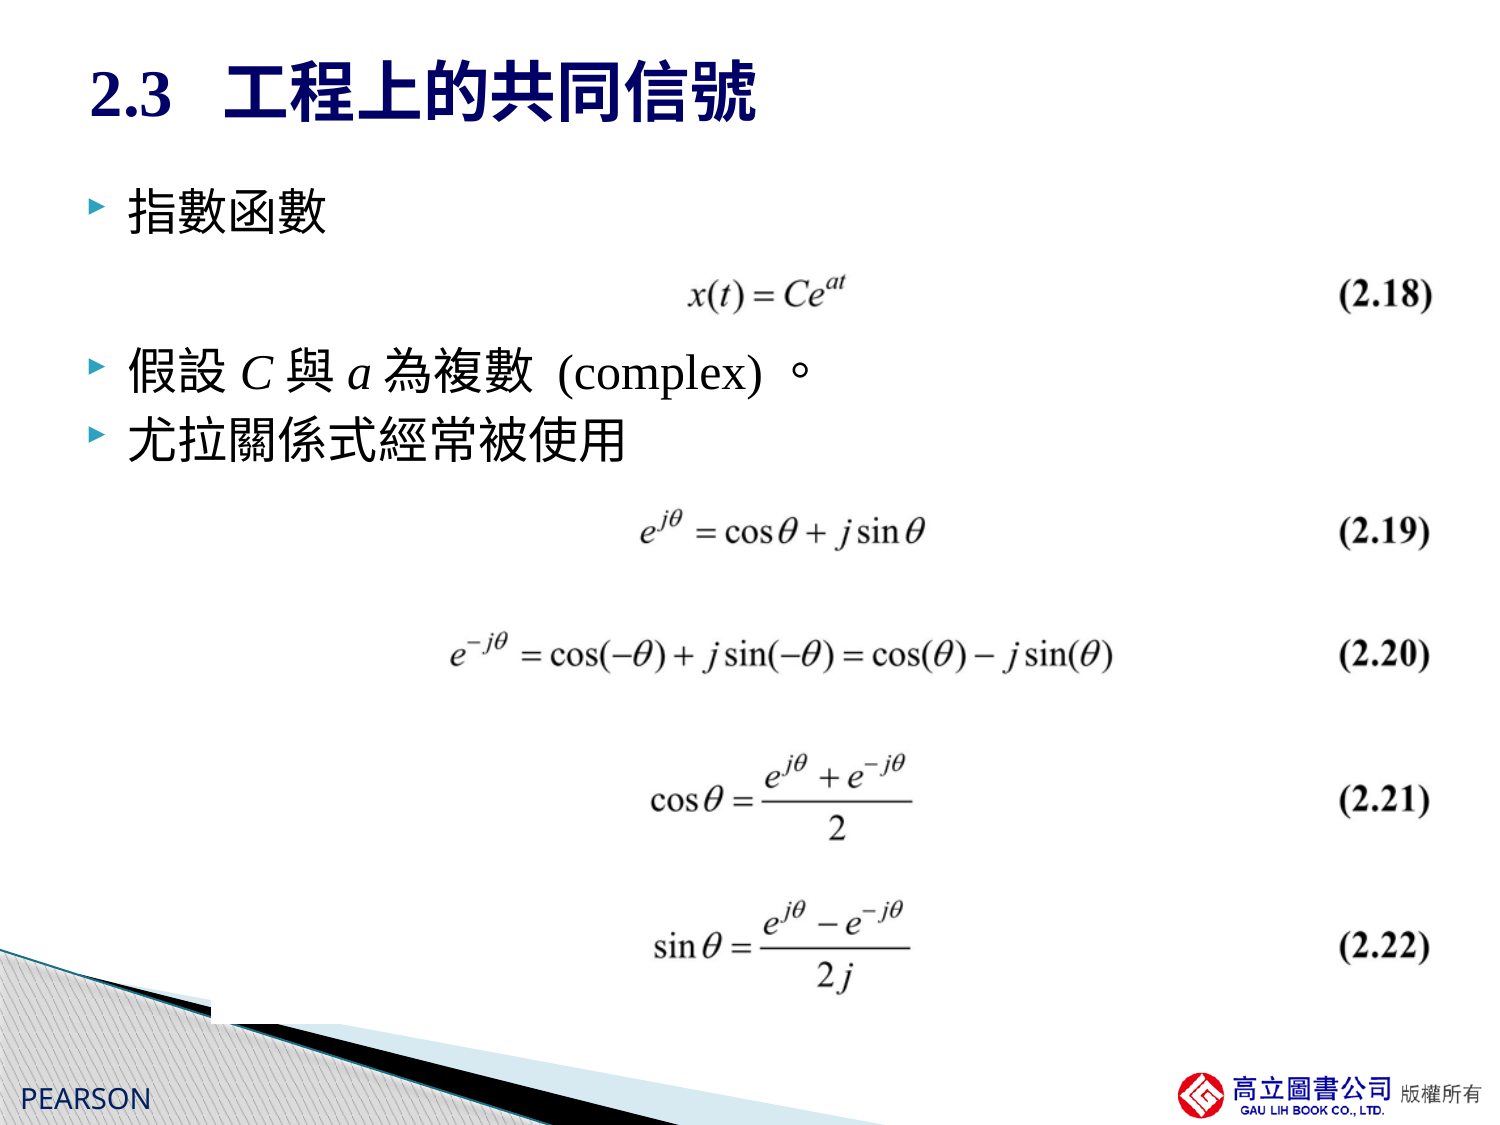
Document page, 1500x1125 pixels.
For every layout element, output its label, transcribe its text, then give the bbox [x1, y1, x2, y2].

title 2.3 工程上的共同信號 [75, 30, 1425, 149]
picture [123, 255, 1446, 327]
picture [210, 487, 1448, 1024]
list 指數函數 假設C與a為複數 (complex)。 尤拉關係式經常被使用 [53, 172, 1459, 1052]
picture [1178, 1065, 1500, 1125]
